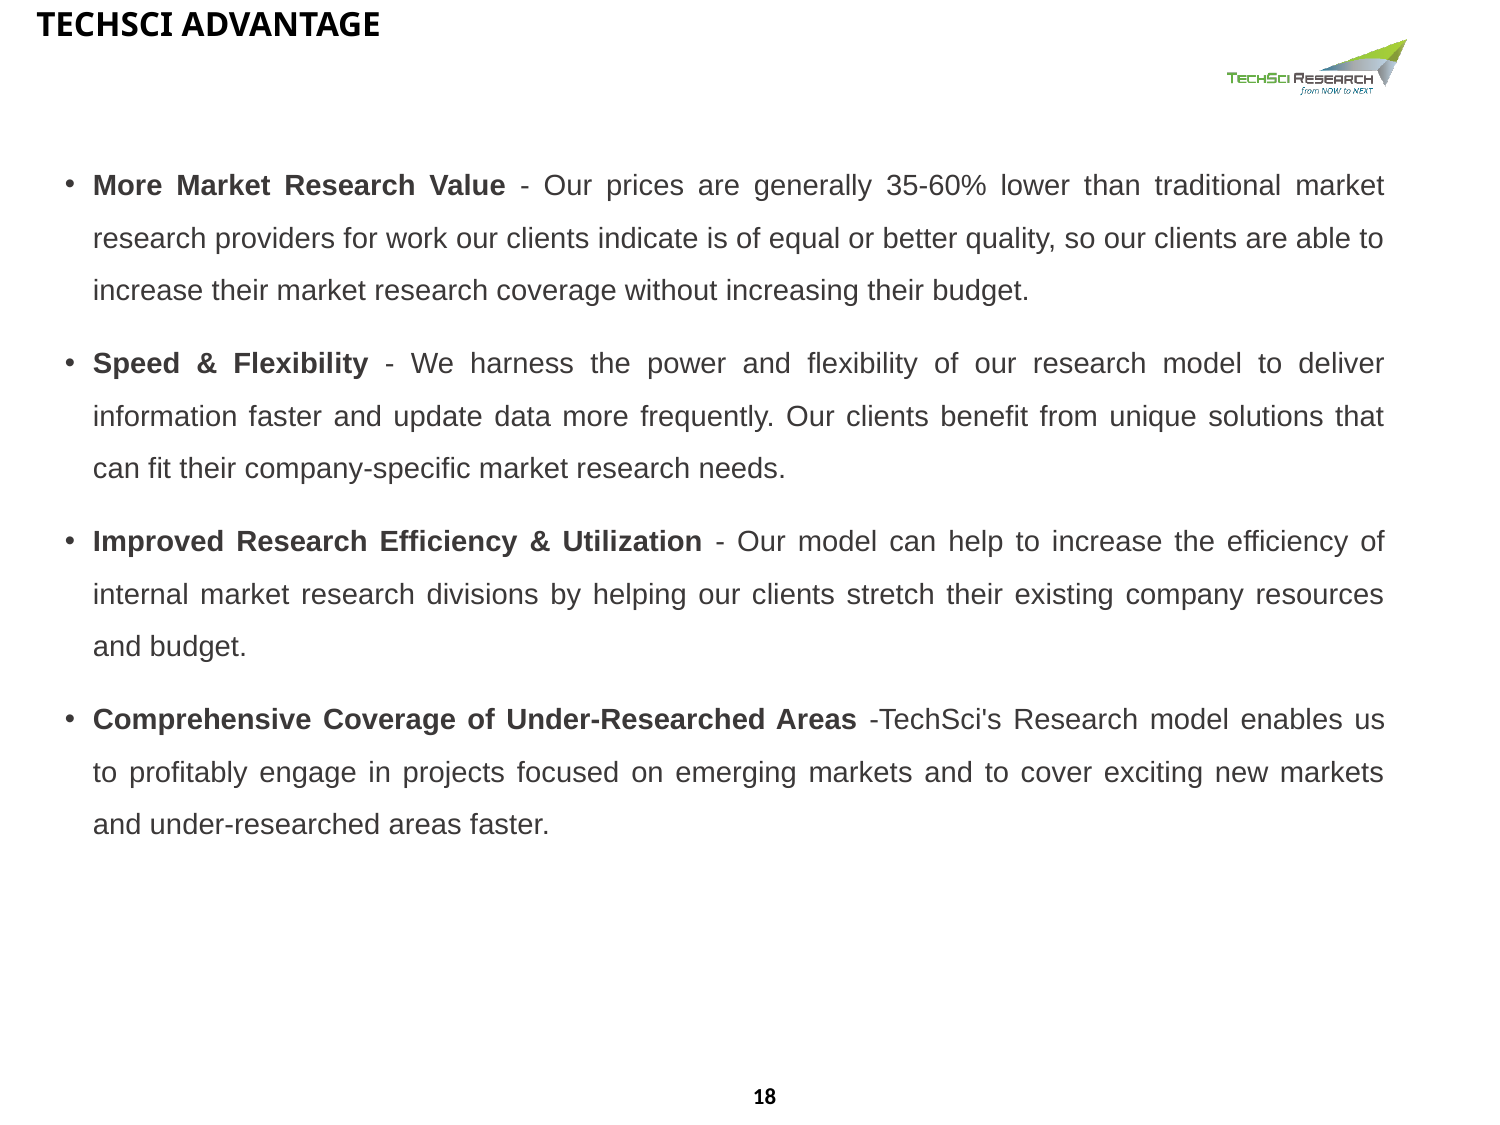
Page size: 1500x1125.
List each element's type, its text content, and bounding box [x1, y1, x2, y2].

text_box More Market Research Value - Our prices are generally 35-60% lower than traditional market research providers for work our clients indicate is of equal or better quality, so our clients are able to increase their market research coverage without increasing their budget. Speed & Flexibility - We harness the power and flexibility of our research model to deliver information faster and update data more frequently. Our clients benefit from unique solutions that can fit their company-specific market research needs. Improved Research Efficiency & Utilization - Our model can help to increase the efficiency of internal market research divisions by helping our clients stretch their existing company resources and budget. Comprehensive Coverage of Under-Researched Areas -TechSci's Research model enables us to profitably engage in projects focused on emerging markets and to cover exciting new markets and under-researched areas faster. [50, 141, 1401, 1060]
list TECHSCI ADVANTAGE [21, 0, 1312, 75]
picture [1225, 38, 1407, 96]
